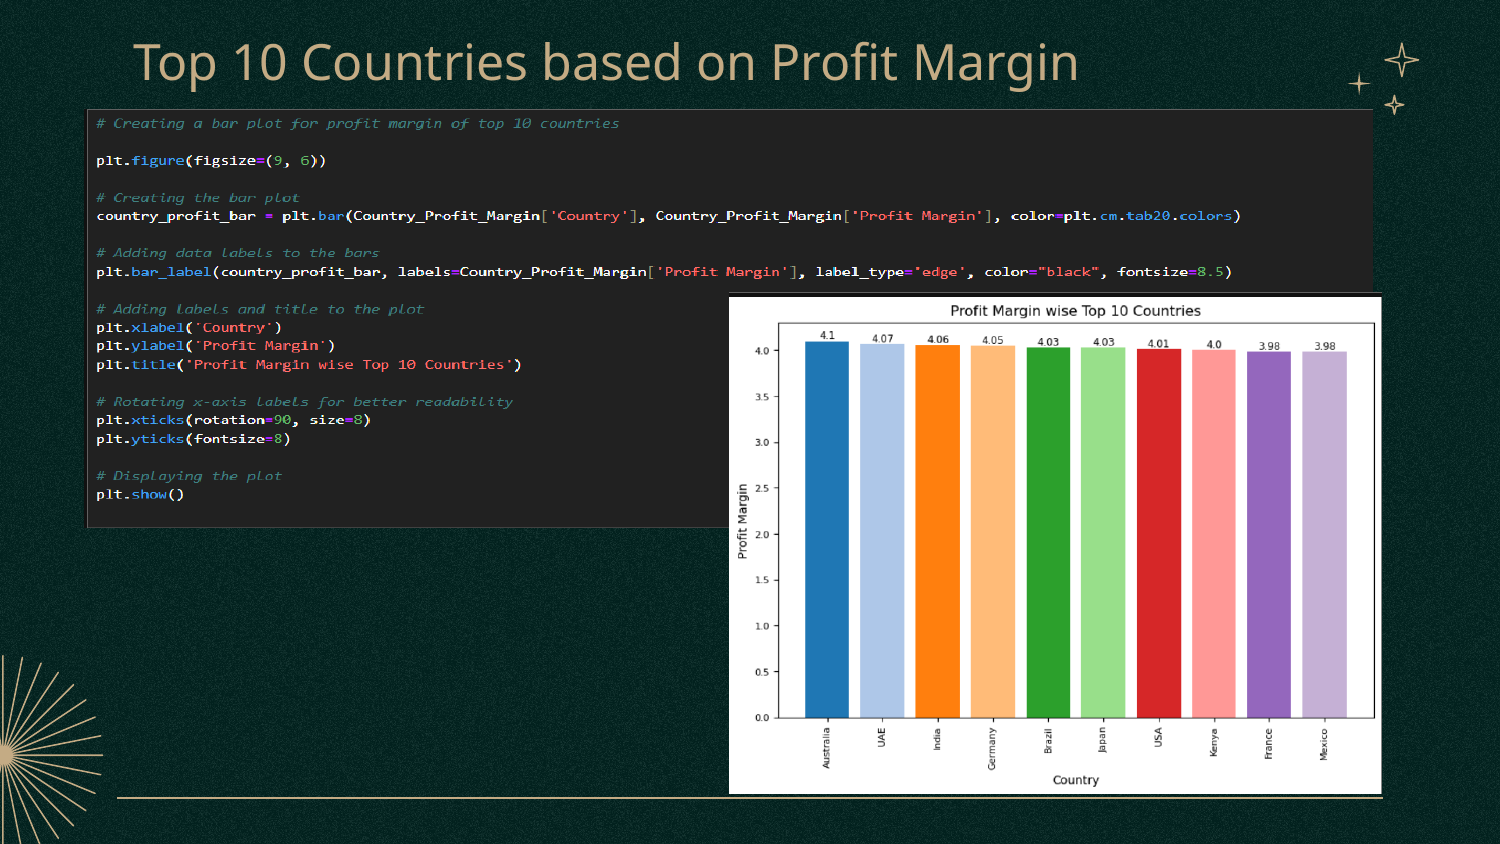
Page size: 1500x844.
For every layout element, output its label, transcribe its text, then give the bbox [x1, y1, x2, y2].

title Top 10 Countries based on Profit Margin [118, 15, 1382, 110]
picture [83, 109, 1383, 794]
